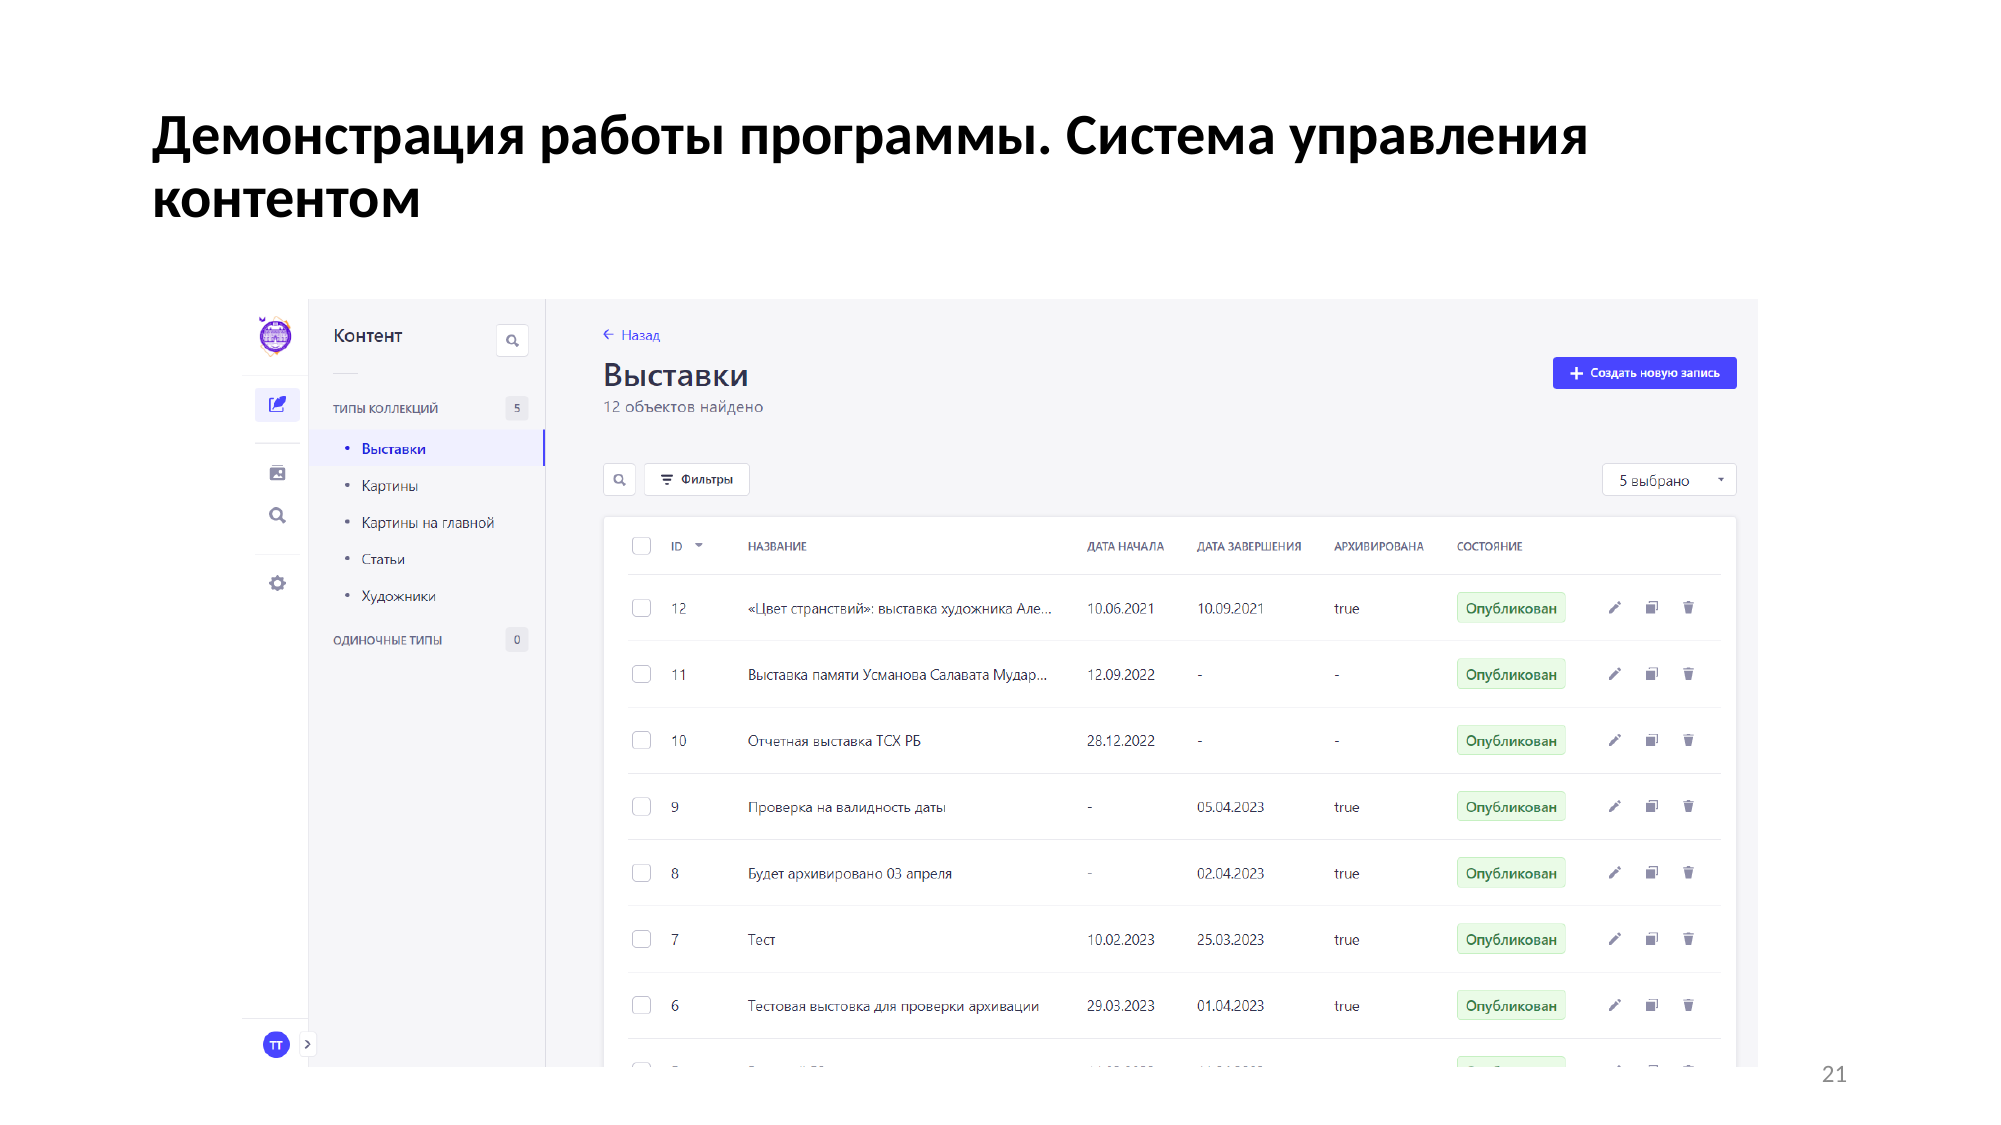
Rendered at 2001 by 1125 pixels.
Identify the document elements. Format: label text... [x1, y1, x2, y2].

picture [242, 299, 1758, 1067]
title Демонстрация работы программы. Система управления контентом [137, 58, 1863, 276]
slide_number 21 [1412, 1042, 1863, 1103]
